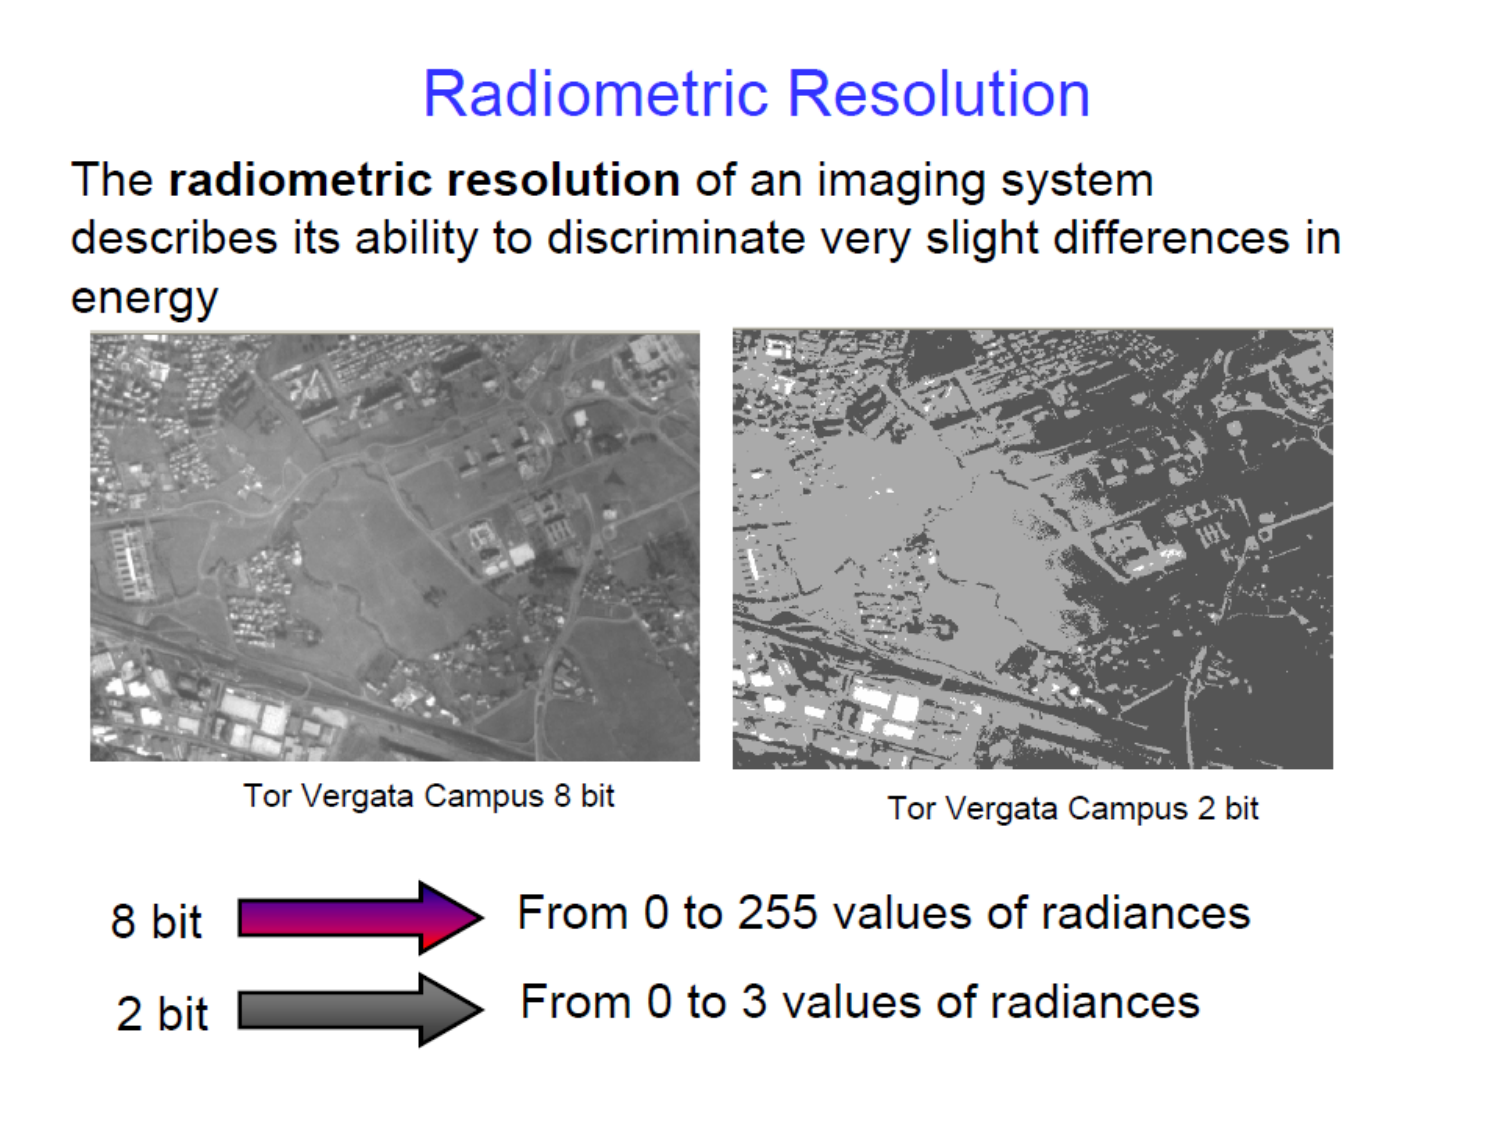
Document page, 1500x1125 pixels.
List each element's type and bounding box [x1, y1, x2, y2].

picture [67, 23, 1433, 1101]
